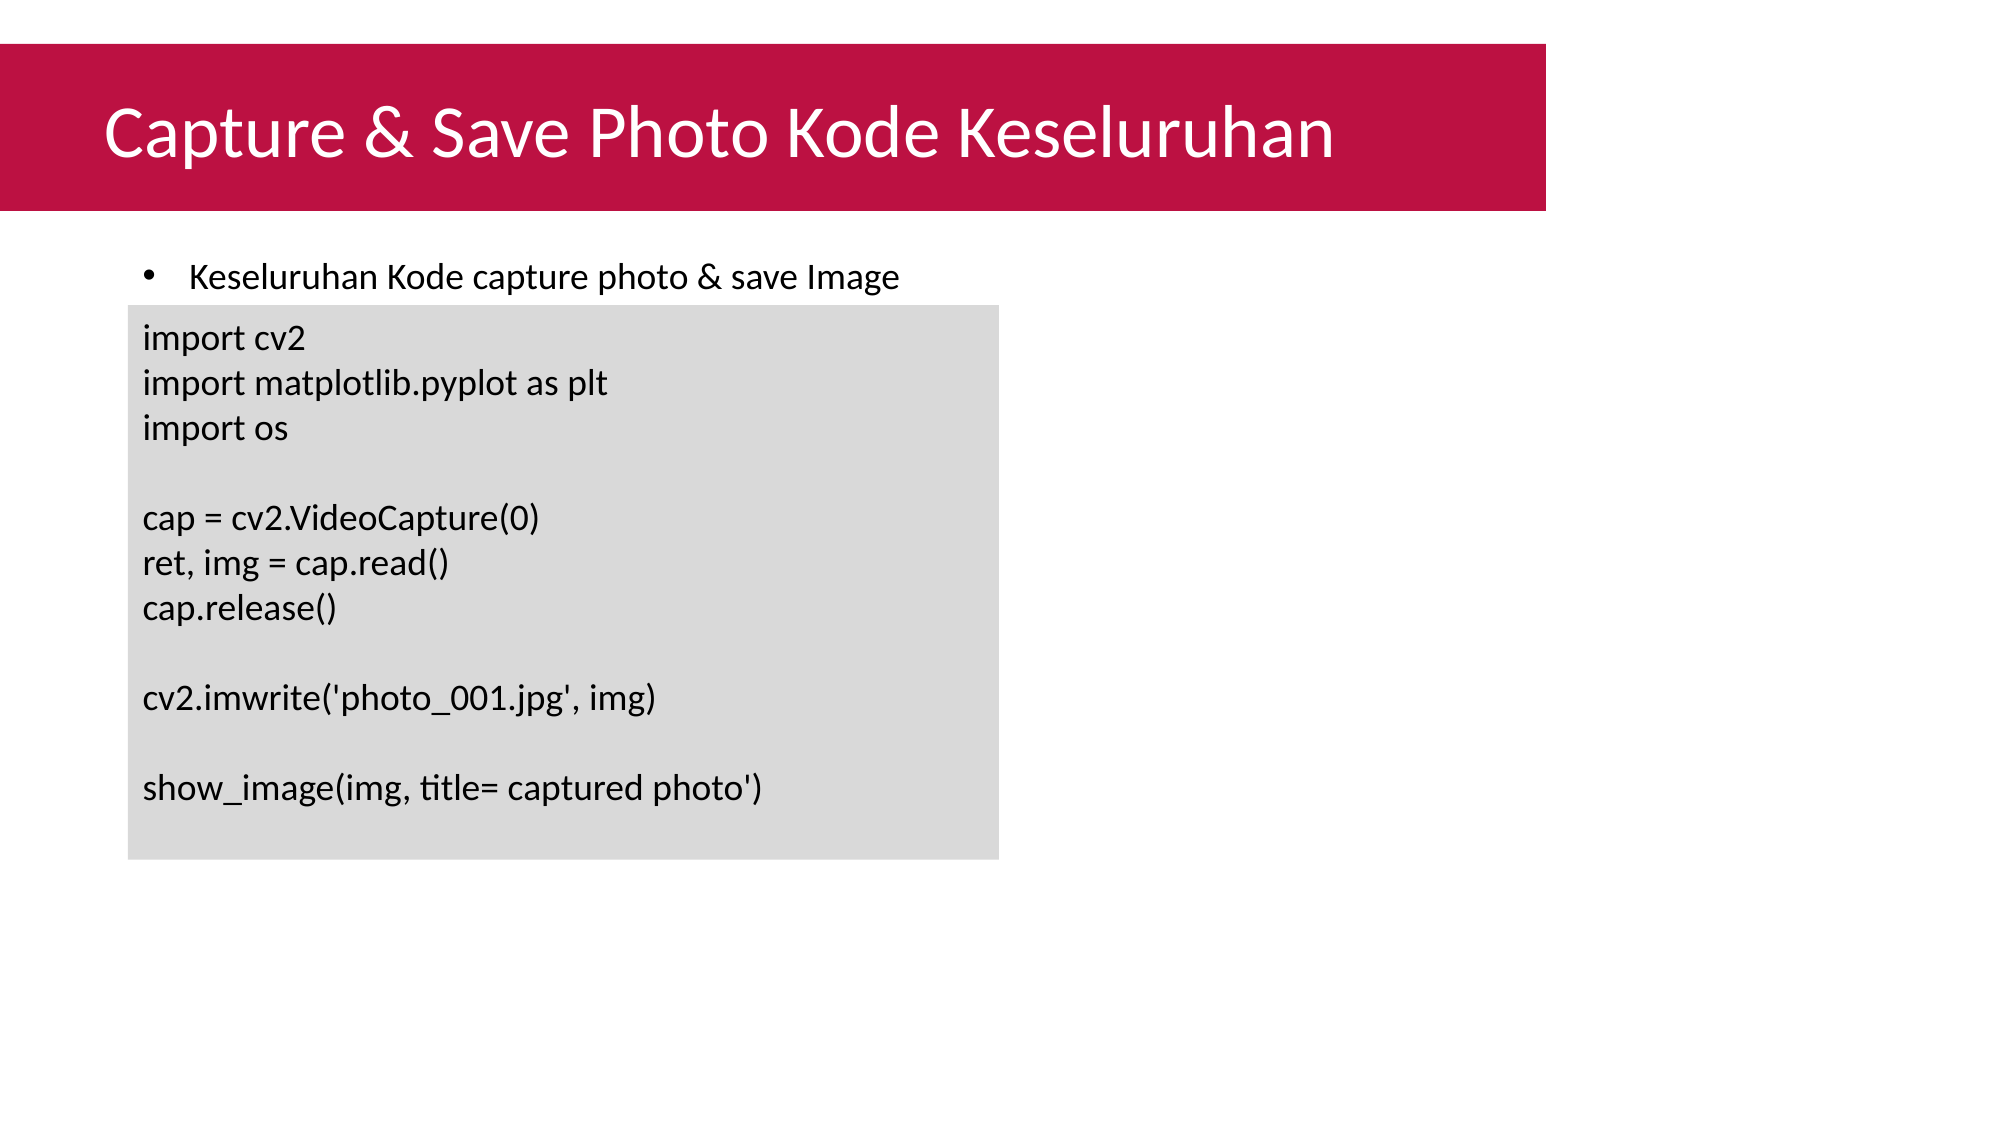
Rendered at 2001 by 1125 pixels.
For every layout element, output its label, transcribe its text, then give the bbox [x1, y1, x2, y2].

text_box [127, 244, 1482, 866]
text_box [0, 43, 1547, 212]
text_box Capture & Save Photo Kode Keseluruhan [90, 74, 1352, 180]
